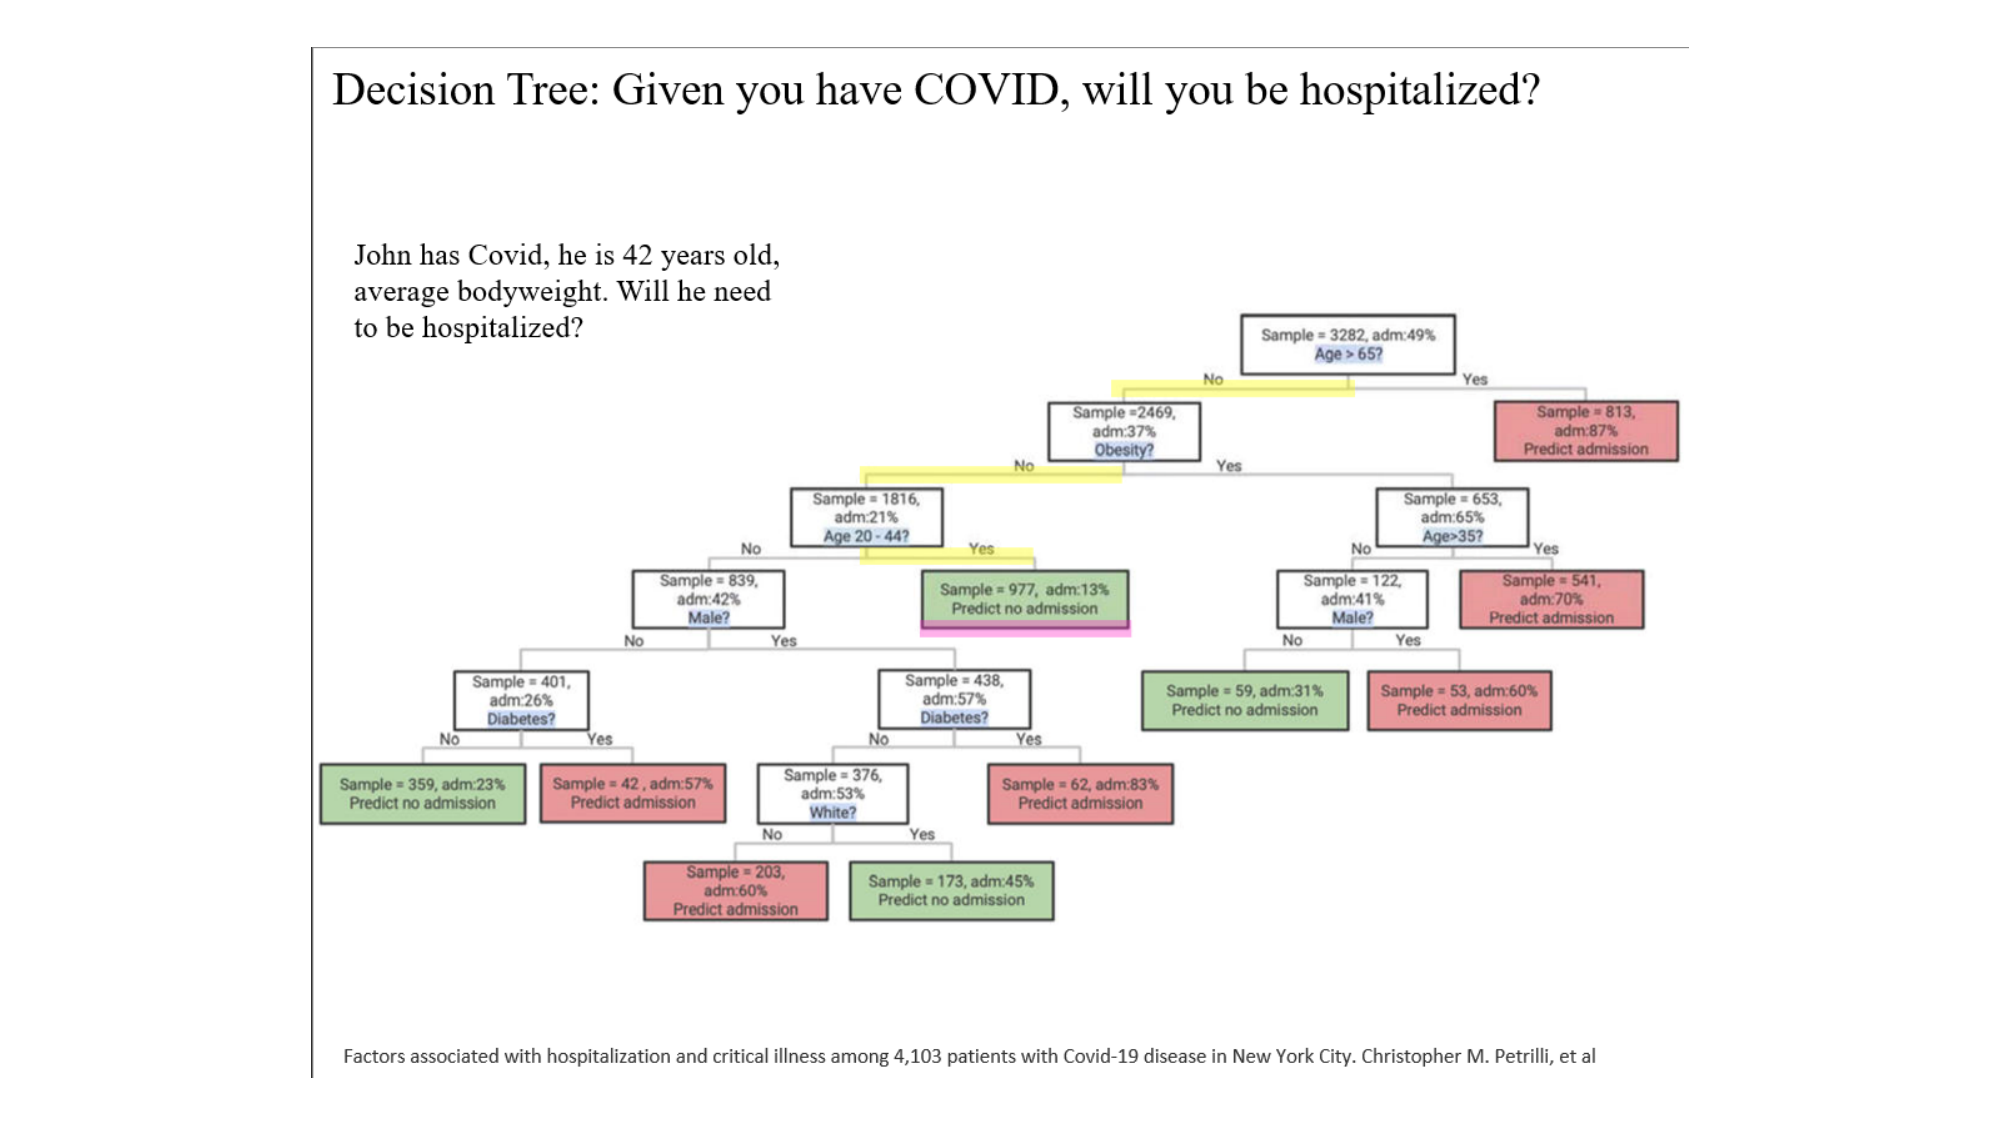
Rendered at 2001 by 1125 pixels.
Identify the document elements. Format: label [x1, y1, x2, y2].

picture [311, 47, 1689, 1078]
